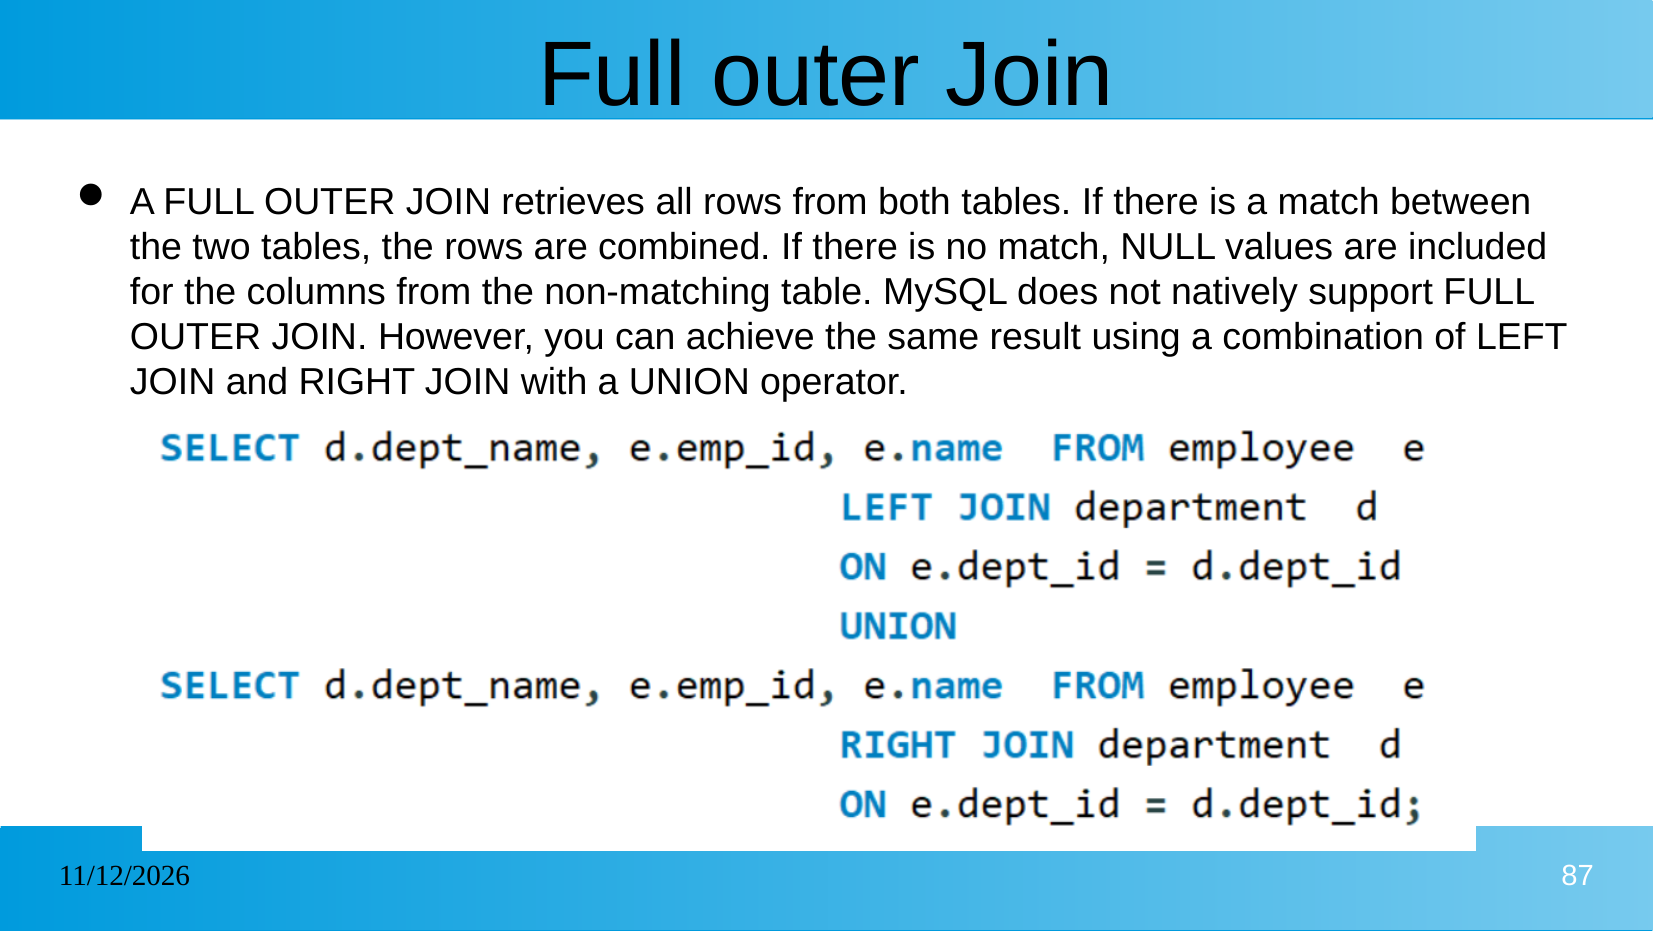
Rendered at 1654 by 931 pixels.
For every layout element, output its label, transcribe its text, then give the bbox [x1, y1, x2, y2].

list A FULL OUTER JOIN retrieves all rows from both tables. If there is a match between the two tables, the rows are combined. If there is no match, NULL values are included for the columns from the non-matching table. MySQL does not natively support FULL OUTER JOIN. However, you can achieve the same result using a combination of LEFT JOIN and RIGHT JOIN with a UNION operator. [59, 177, 1594, 768]
slide_number 87 [1210, 856, 1594, 915]
title Full outer Join [59, 29, 1594, 108]
picture [142, 413, 1477, 852]
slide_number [59, 856, 443, 915]
